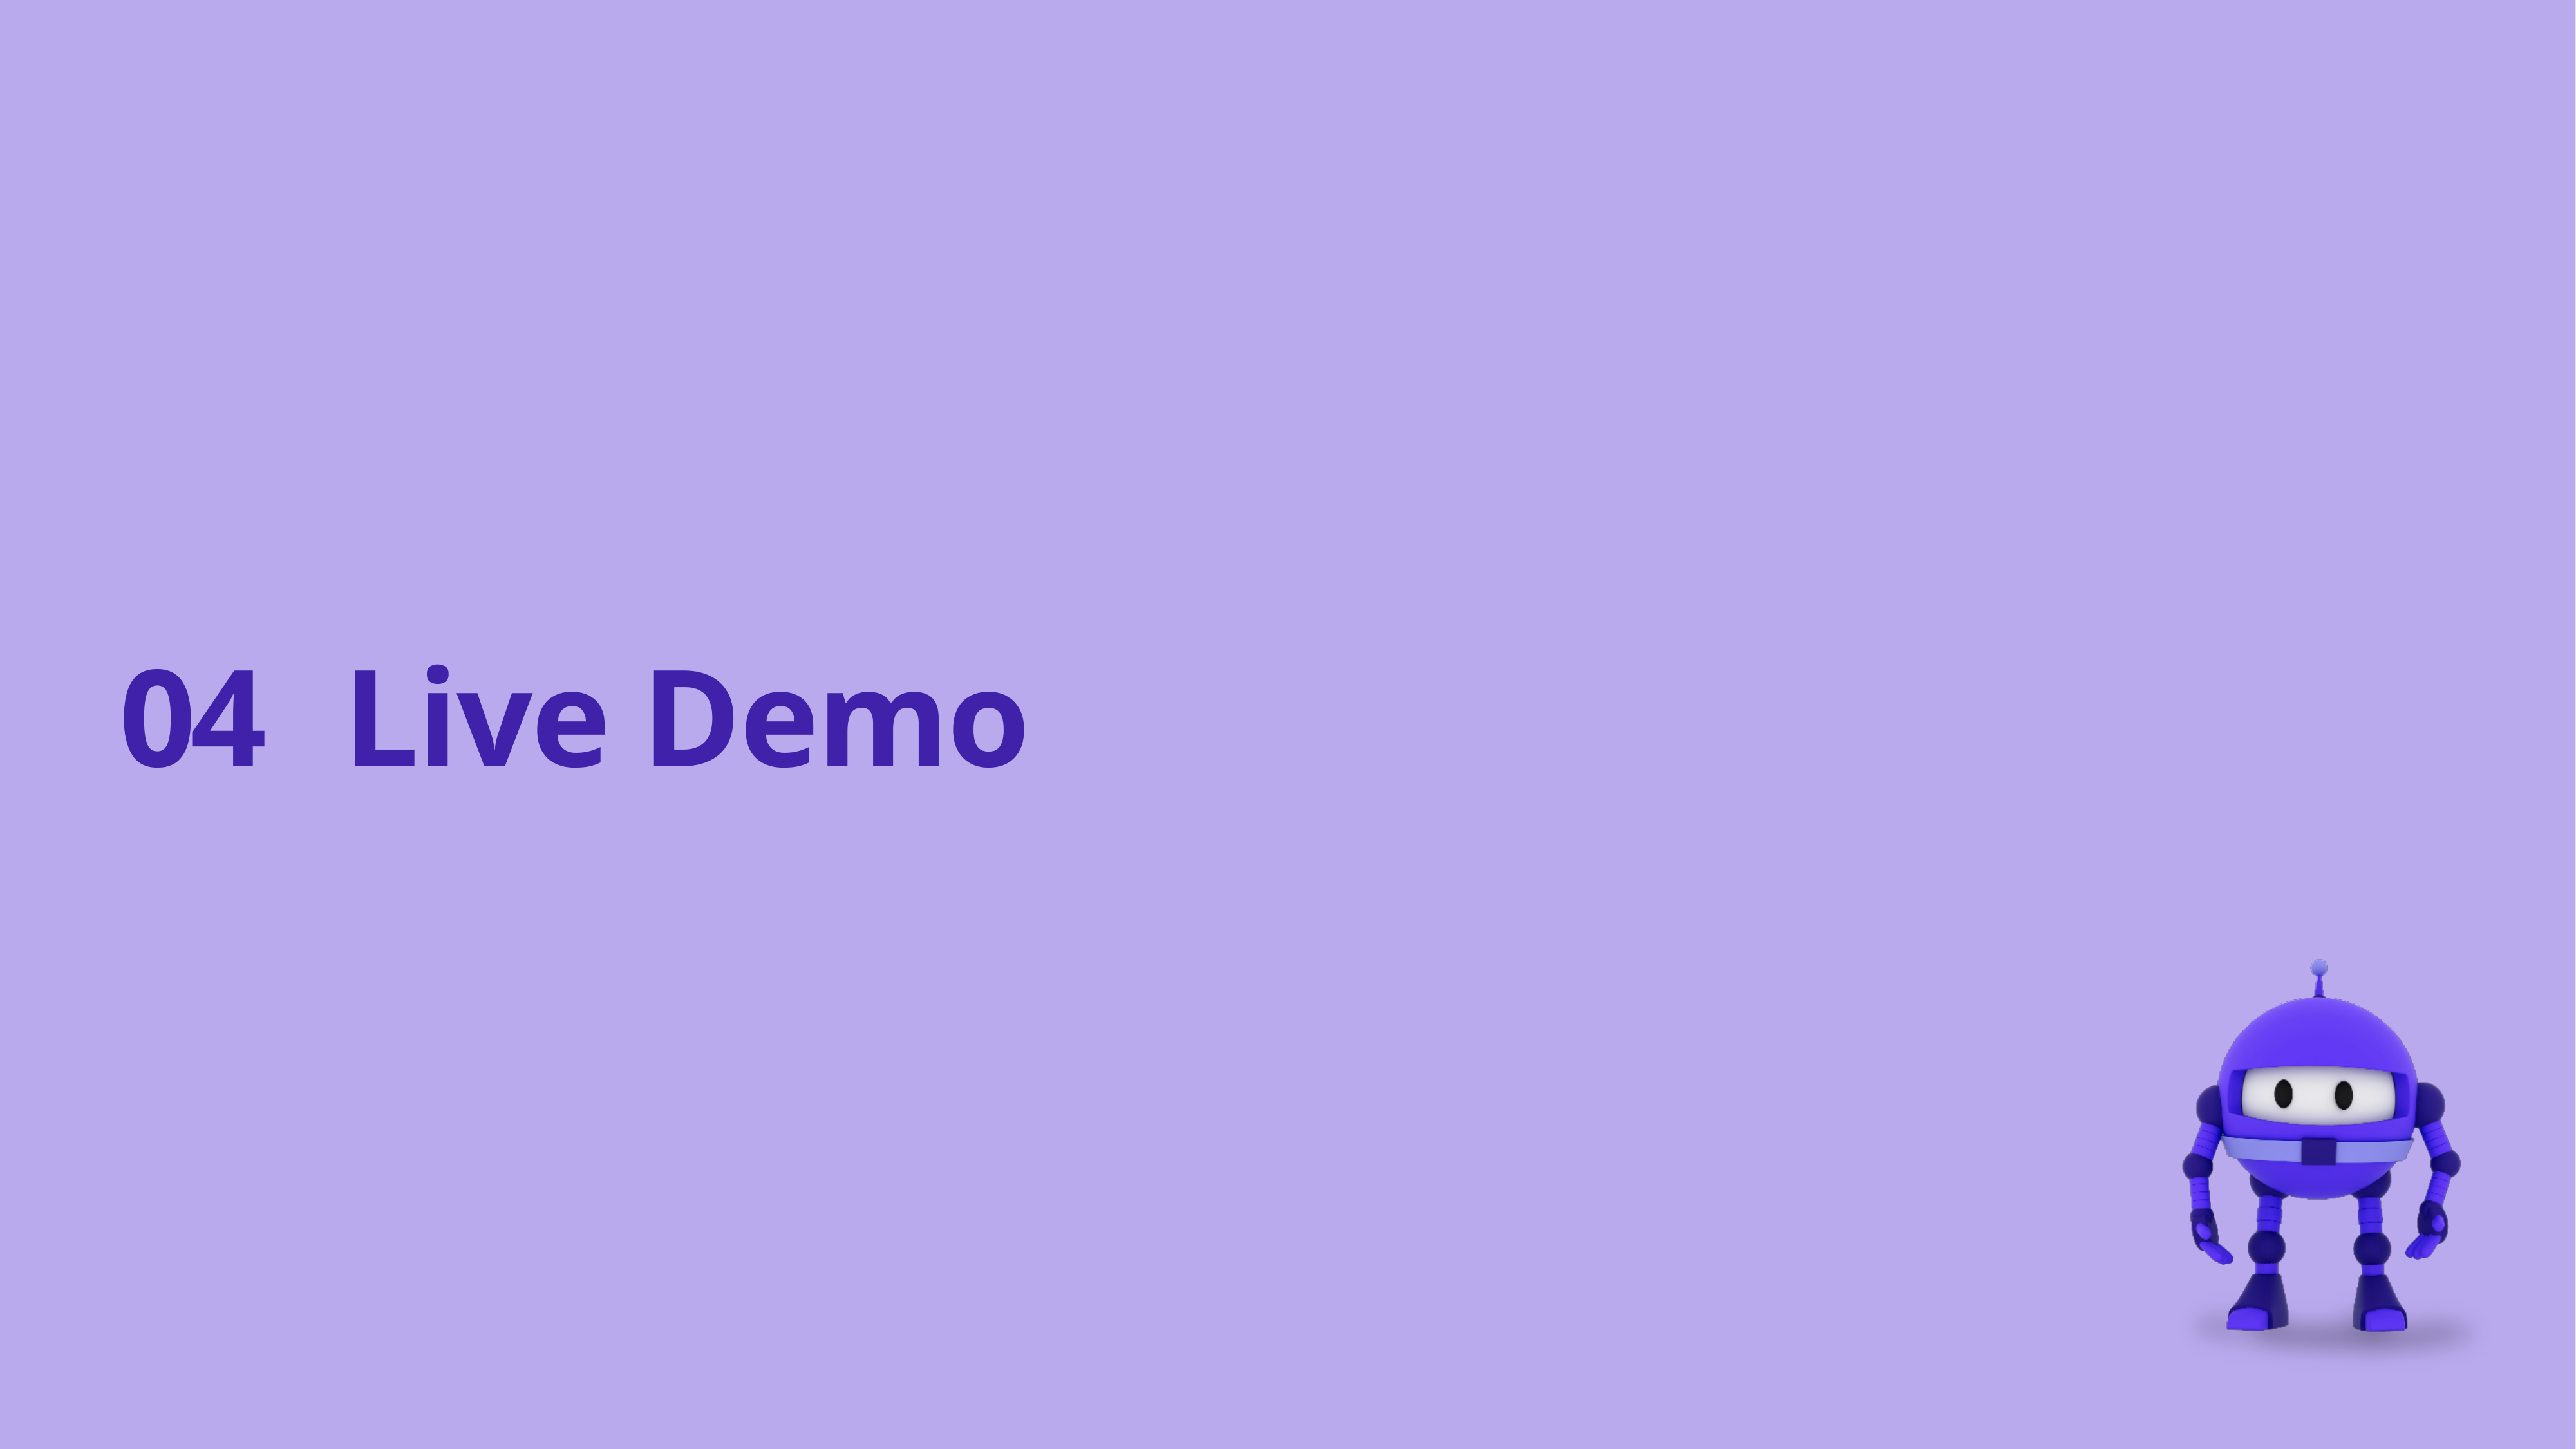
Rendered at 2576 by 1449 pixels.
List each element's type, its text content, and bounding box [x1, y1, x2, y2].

list 04 [109, 644, 307, 781]
picture [2072, 925, 2535, 1389]
list Live Demo [334, 644, 2143, 781]
